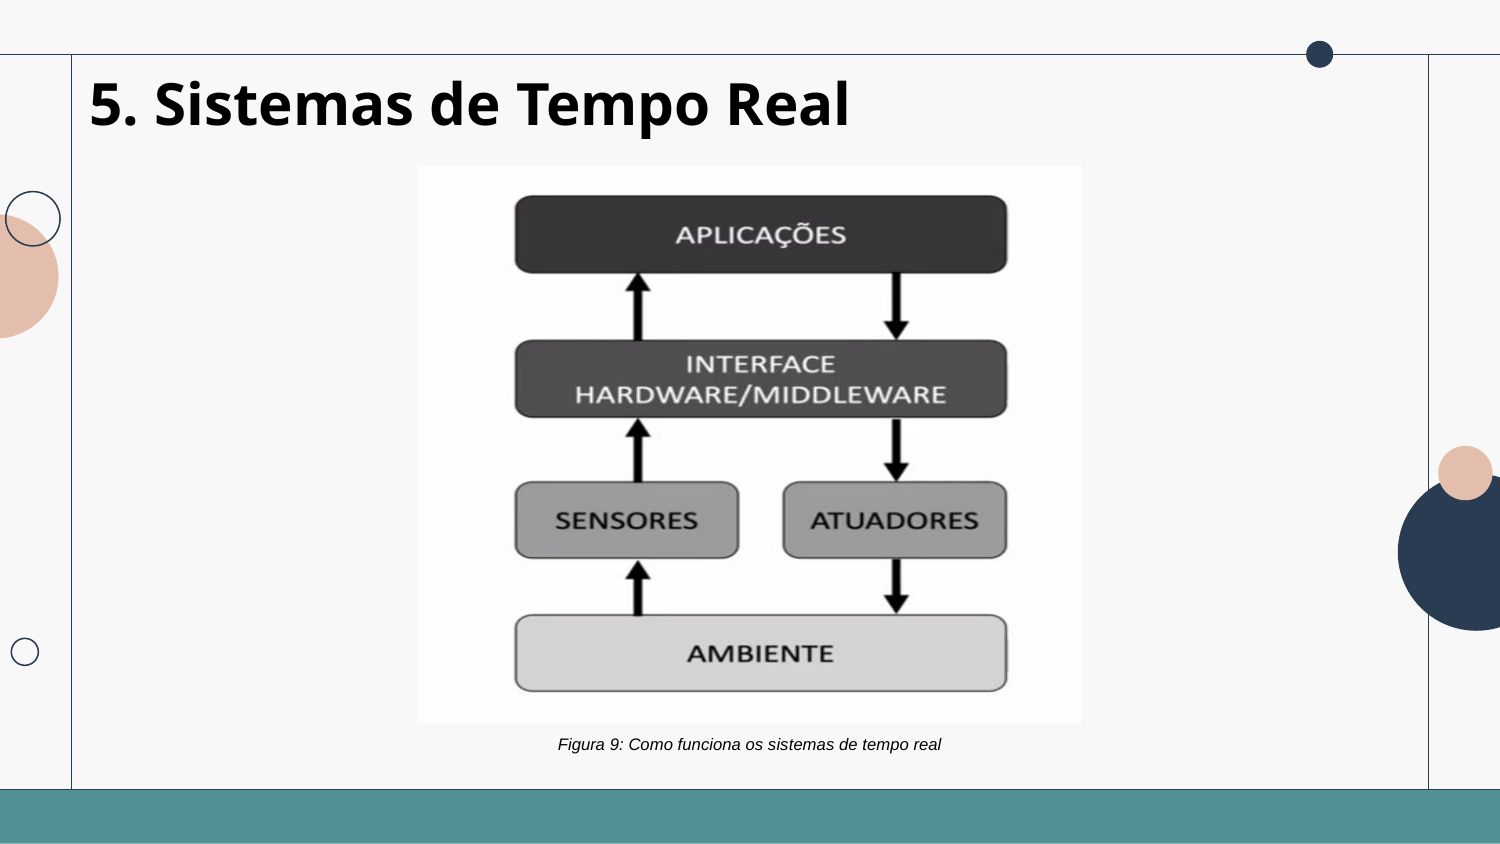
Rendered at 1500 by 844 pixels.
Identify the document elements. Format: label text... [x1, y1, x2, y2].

picture [418, 166, 1082, 724]
text_box 5. Sistemas de Tempo Real [65, 59, 876, 144]
text_box Figura 9: Como funciona os sistemas de tempo real [418, 728, 1082, 762]
